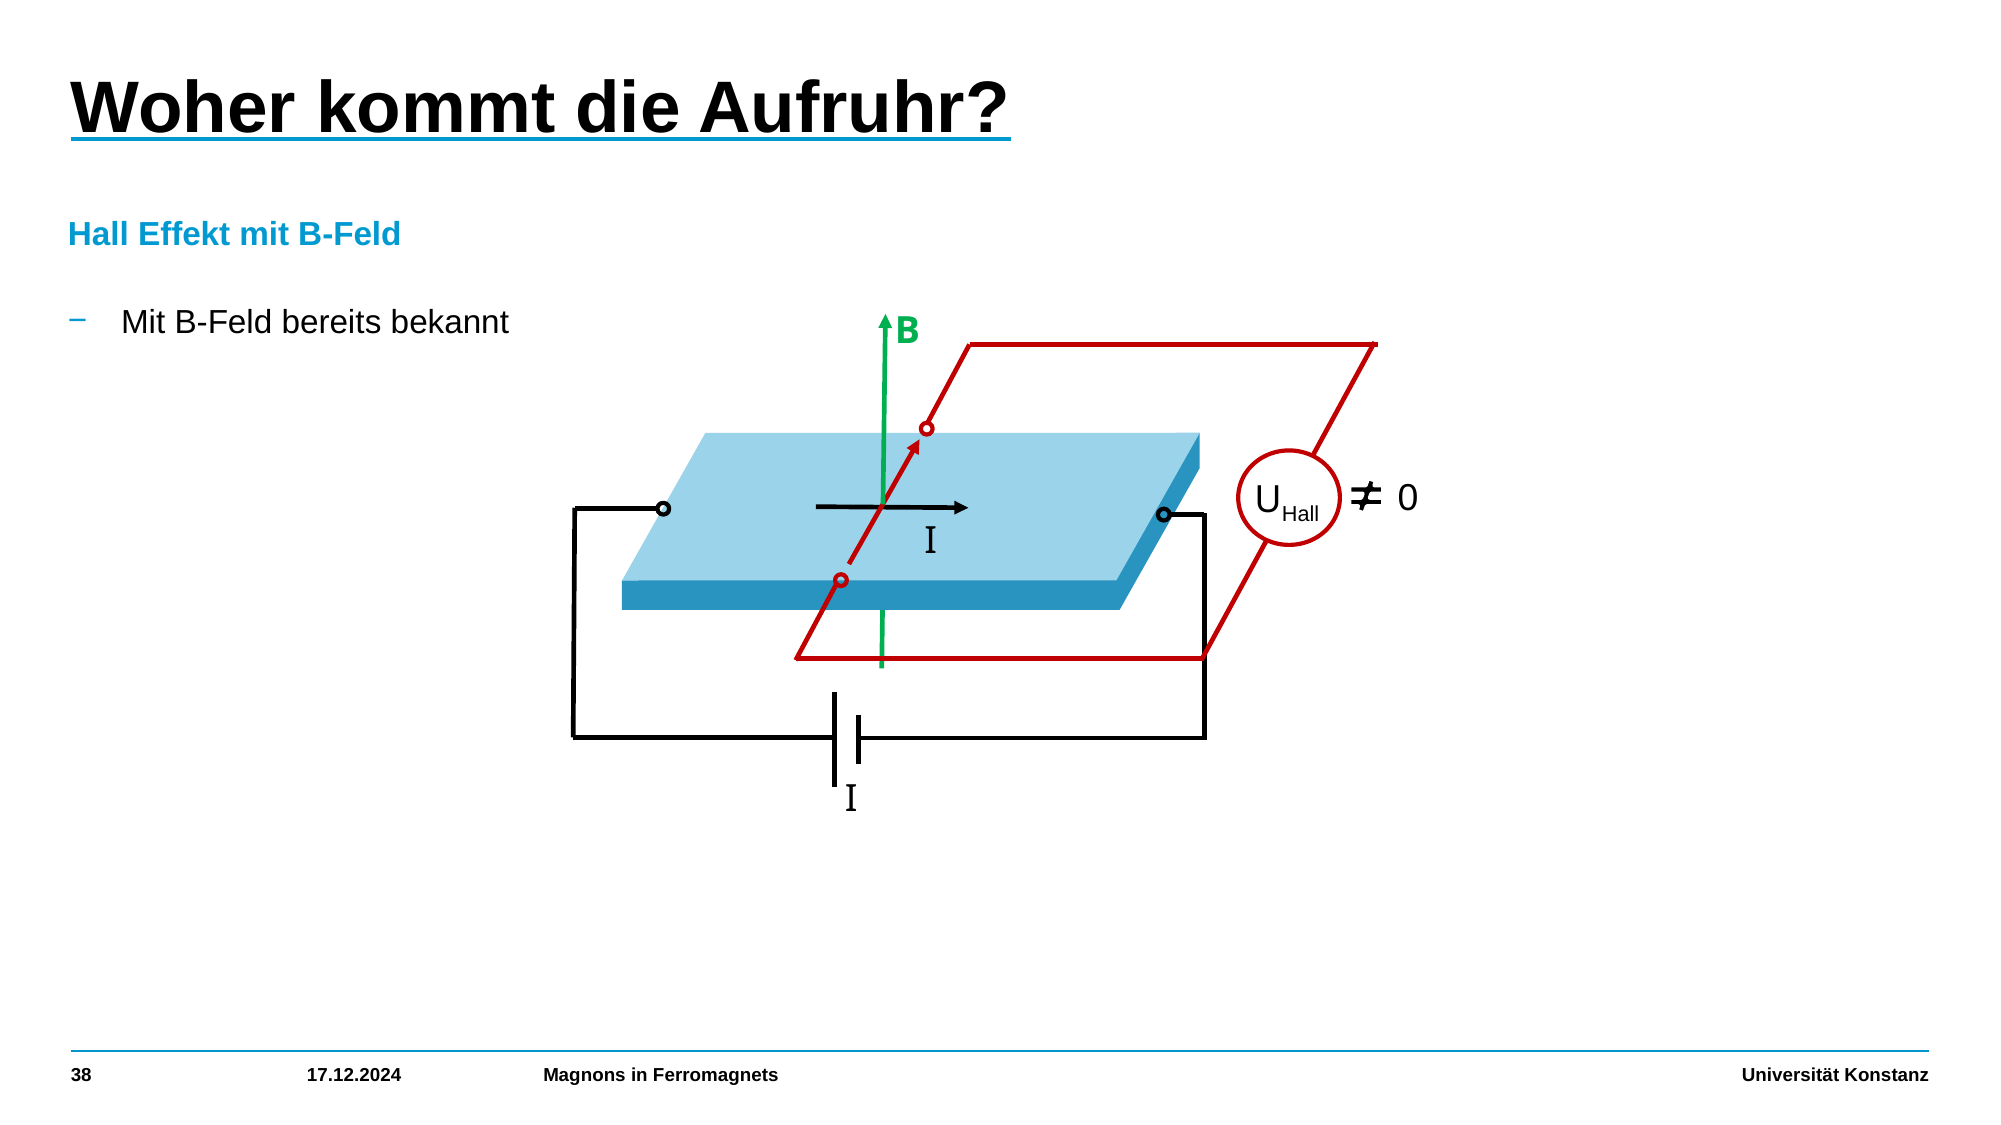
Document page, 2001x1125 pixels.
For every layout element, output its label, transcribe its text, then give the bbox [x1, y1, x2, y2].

text_box 0 [1382, 465, 1434, 526]
footer Magnons in Ferromagnets [543, 1058, 1489, 1094]
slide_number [306, 1058, 512, 1094]
list Hall Effekt mit B-Feld Mit B-Feld bereits bekannt [67, 208, 681, 965]
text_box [572, 298, 1379, 827]
title Woher kommt die Aufruhr? [70, 66, 1457, 173]
slide_number 38 [70, 1058, 276, 1094]
